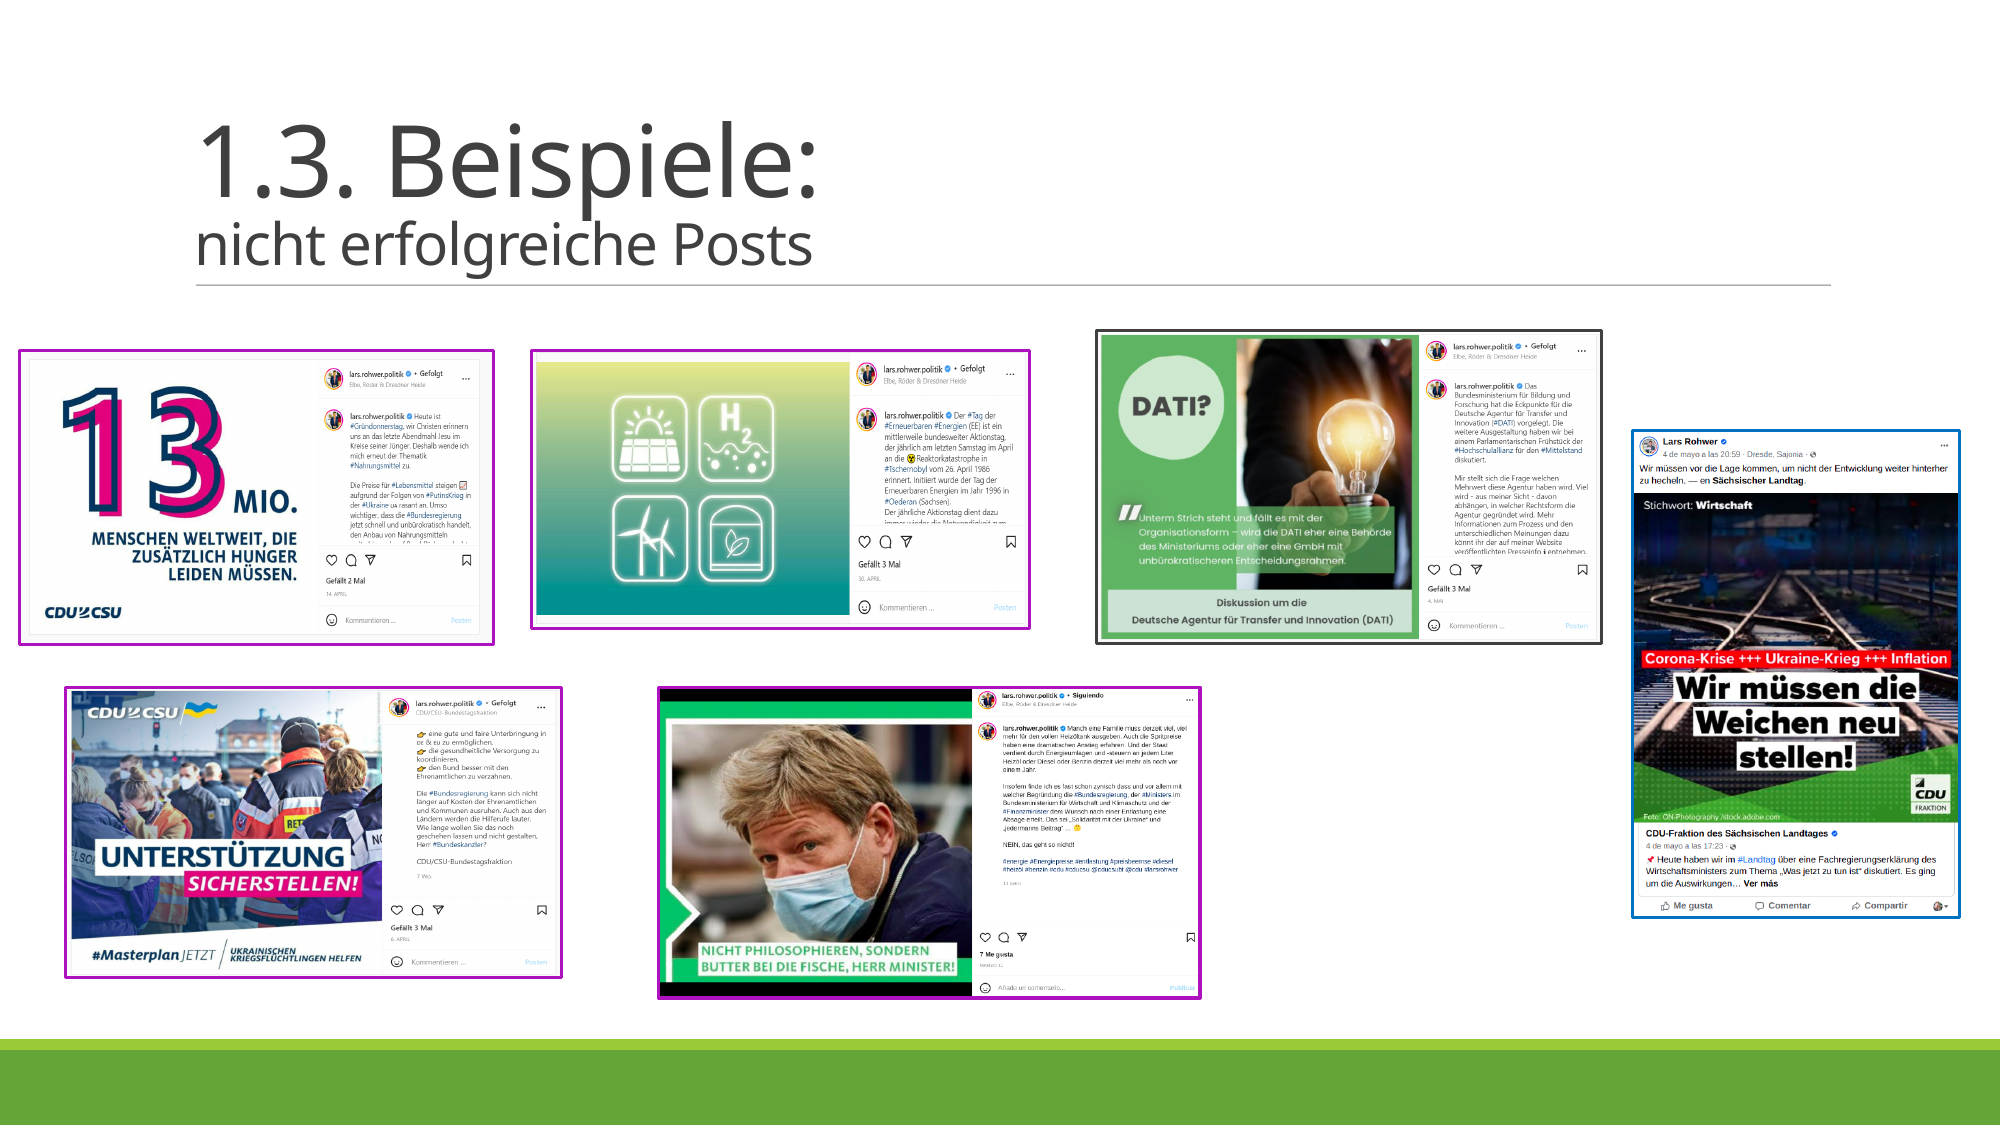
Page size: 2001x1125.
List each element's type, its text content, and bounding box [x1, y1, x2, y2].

picture [1633, 431, 1959, 917]
picture [659, 688, 1199, 997]
picture [66, 688, 560, 976]
picture [532, 351, 1028, 628]
picture [1098, 331, 1601, 642]
picture [20, 351, 493, 644]
text_box 1.3. Beispiele: nicht erfolgreiche Posts [180, 47, 1830, 285]
